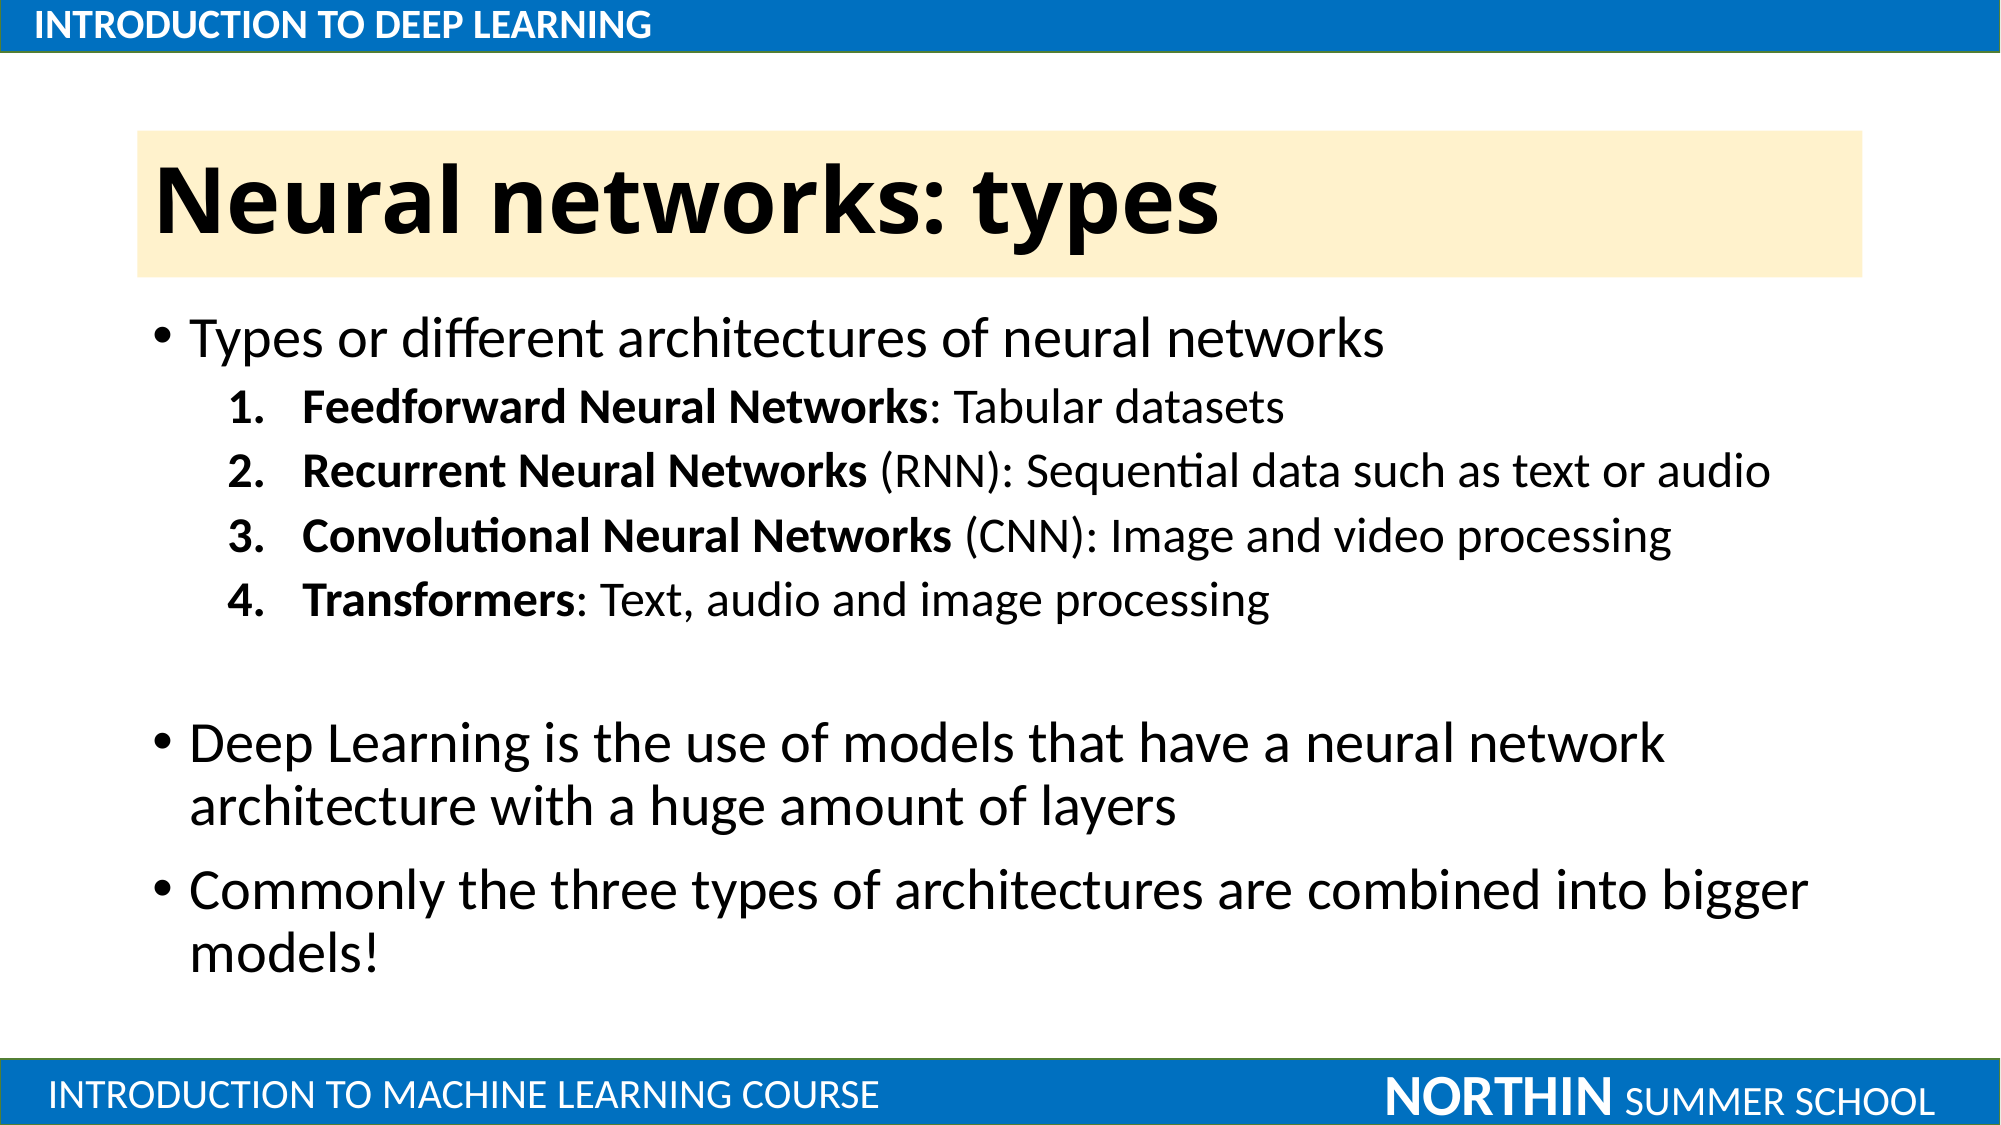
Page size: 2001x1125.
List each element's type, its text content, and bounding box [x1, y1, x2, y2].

list Types or different architectures of neural networks Feedforward Neural Networks: Tabular datasets Recurrent Neural Networks (RNN): Sequential data such as text or audio Convolutional Neural Networks (CNN): Image and video processing Transformers: Text, audio and image processing Deep Learning is the use of models that have a neural network architecture with a huge amount of layers Commonly the three types of architectures are combined into bigger models! [137, 299, 1863, 1014]
title Neural networks: types [137, 130, 1863, 278]
